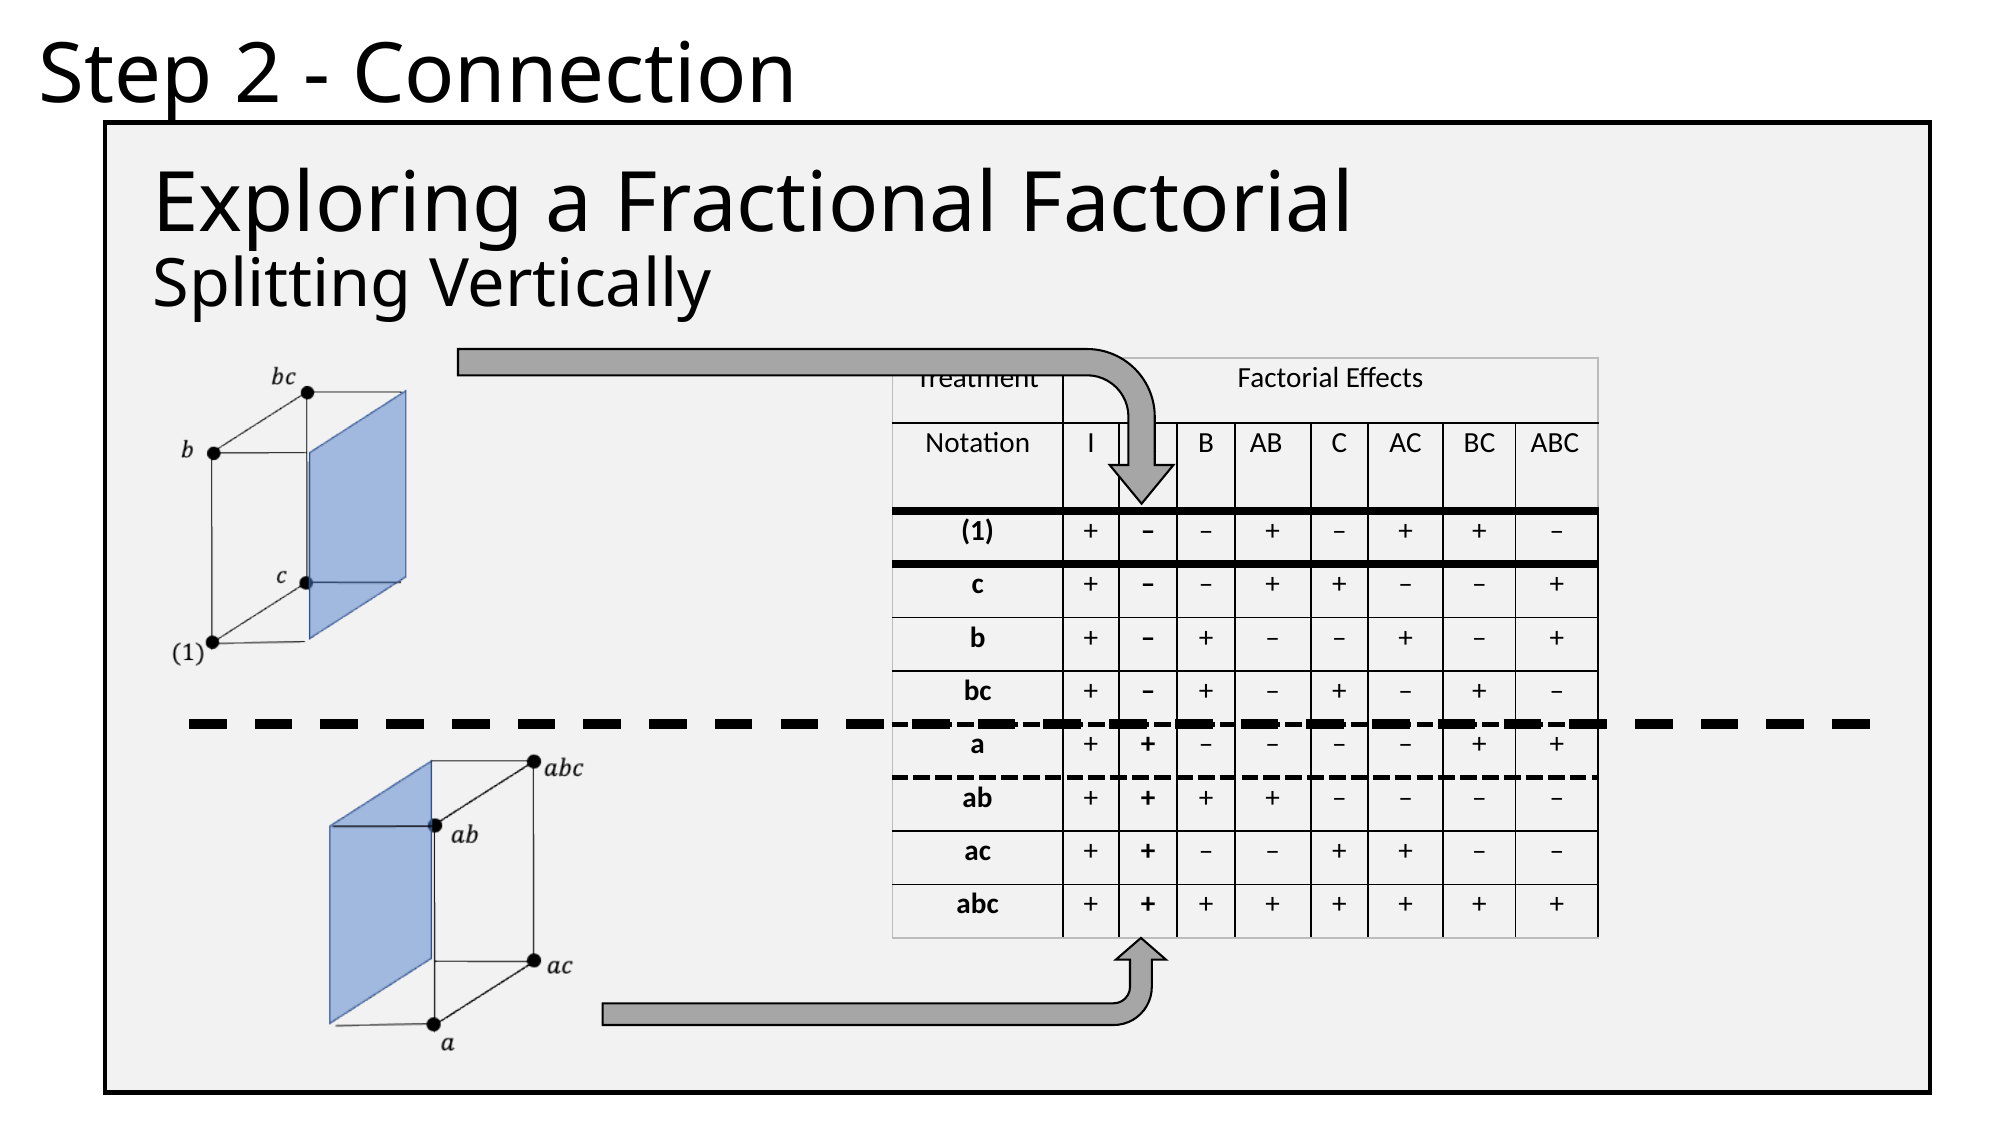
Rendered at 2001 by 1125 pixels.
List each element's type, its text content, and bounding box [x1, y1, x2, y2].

table_cell + [1516, 885, 1597, 937]
table_cell + [1444, 885, 1515, 937]
table_header Factorial Effects [1174, 359, 1597, 422]
picture [162, 348, 433, 688]
table_cell + [1312, 832, 1367, 884]
table_cell + [1444, 724, 1515, 778]
table_cell + [1369, 832, 1442, 884]
table_cell – [1236, 724, 1310, 778]
table_cell – [1369, 568, 1442, 617]
table_cell – [1444, 778, 1515, 830]
table_cell + [1312, 568, 1367, 617]
table_cell – [1516, 672, 1597, 723]
table_cell – [1312, 778, 1367, 830]
table_cell – [1312, 515, 1367, 560]
table_cell + [1236, 568, 1310, 617]
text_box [457, 724, 1174, 1025]
table_cell + [1178, 672, 1234, 723]
table_cell – [1444, 618, 1515, 670]
text_box [104, 121, 1931, 1093]
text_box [457, 348, 1174, 723]
table_cell + [1369, 618, 1442, 670]
table_cell – [1312, 618, 1367, 670]
table_cell – [1178, 832, 1234, 884]
table_cell AC [1369, 424, 1442, 507]
table_cell + [1236, 778, 1310, 830]
table_cell + [1516, 618, 1597, 670]
table_cell – [1444, 832, 1515, 884]
table_cell – [1369, 778, 1442, 830]
table_cell – [1516, 778, 1597, 830]
table_cell + [1236, 885, 1310, 937]
table_cell – [1236, 672, 1310, 723]
table_cell C [1312, 424, 1367, 507]
table_cell + [1516, 568, 1597, 617]
table_cell + [1178, 778, 1234, 830]
table_cell – [1178, 515, 1234, 560]
table_cell – [1236, 832, 1310, 884]
picture [319, 740, 591, 1058]
table_cell – [1369, 672, 1442, 723]
table_cell – [1444, 568, 1515, 617]
table_cell + [1369, 885, 1442, 937]
table_cell + [1444, 672, 1515, 723]
table_cell + [1369, 515, 1442, 560]
table_cell – [1178, 568, 1234, 617]
table_cell + [1178, 618, 1234, 670]
table_cell – [1516, 832, 1597, 884]
table_cell + [1516, 724, 1597, 778]
text_box Exploring a Fractional Factorial Splitting Vertically [137, 131, 1863, 349]
table_cell + [1444, 515, 1515, 560]
table_cell B [1178, 424, 1234, 507]
table_cell – [1312, 724, 1367, 778]
table_cell AB [1236, 424, 1310, 507]
table_cell ABC [1516, 424, 1597, 507]
title Step 2 - Connection [23, 6, 1749, 139]
table_cell + [1312, 885, 1367, 937]
table_cell BC [1444, 424, 1515, 507]
table_cell + [1178, 885, 1234, 937]
table_cell – [1178, 724, 1234, 778]
table_cell – [1236, 618, 1310, 670]
table_cell + [1236, 515, 1310, 560]
table_cell – [1369, 724, 1442, 778]
table_cell – [1516, 515, 1597, 560]
table_cell + [1312, 672, 1367, 723]
